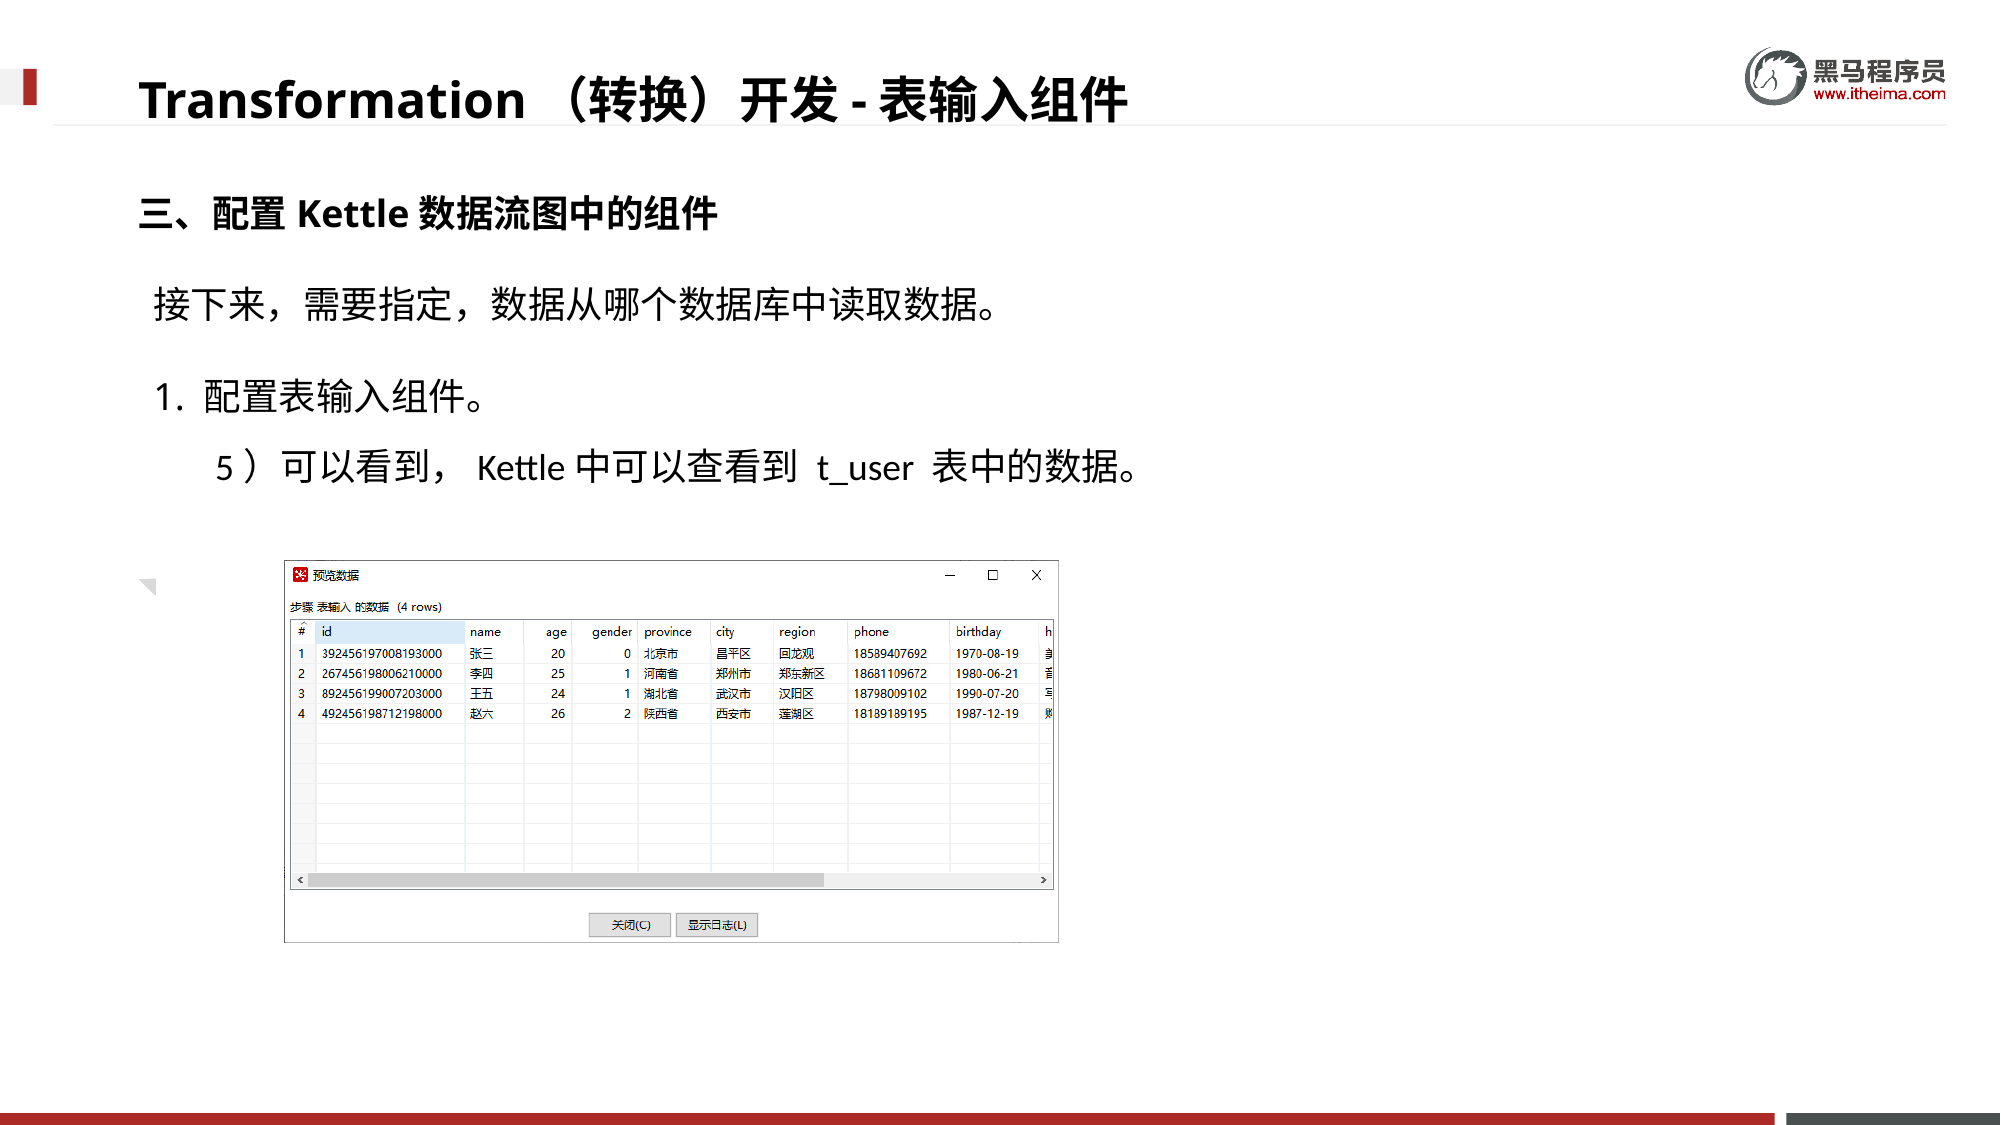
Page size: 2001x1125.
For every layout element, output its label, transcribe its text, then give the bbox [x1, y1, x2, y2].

text_box 5）可以看到，Kettle中可以查看到 t_user 表中的数据。 [200, 435, 1529, 496]
picture [284, 560, 1060, 943]
text_box 接下来，需要指定，数据从哪个数据库中读取数据。 [138, 274, 1737, 334]
text_box 1. 配置表输入组件。 [138, 365, 1737, 426]
title Transformation（转换）开发-表输入组件 [48, 54, 1711, 143]
text_box 三、配置Kettle数据流图中的组件 [0, 182, 1659, 242]
text_box [136, 576, 159, 598]
picture [1744, 46, 1946, 106]
